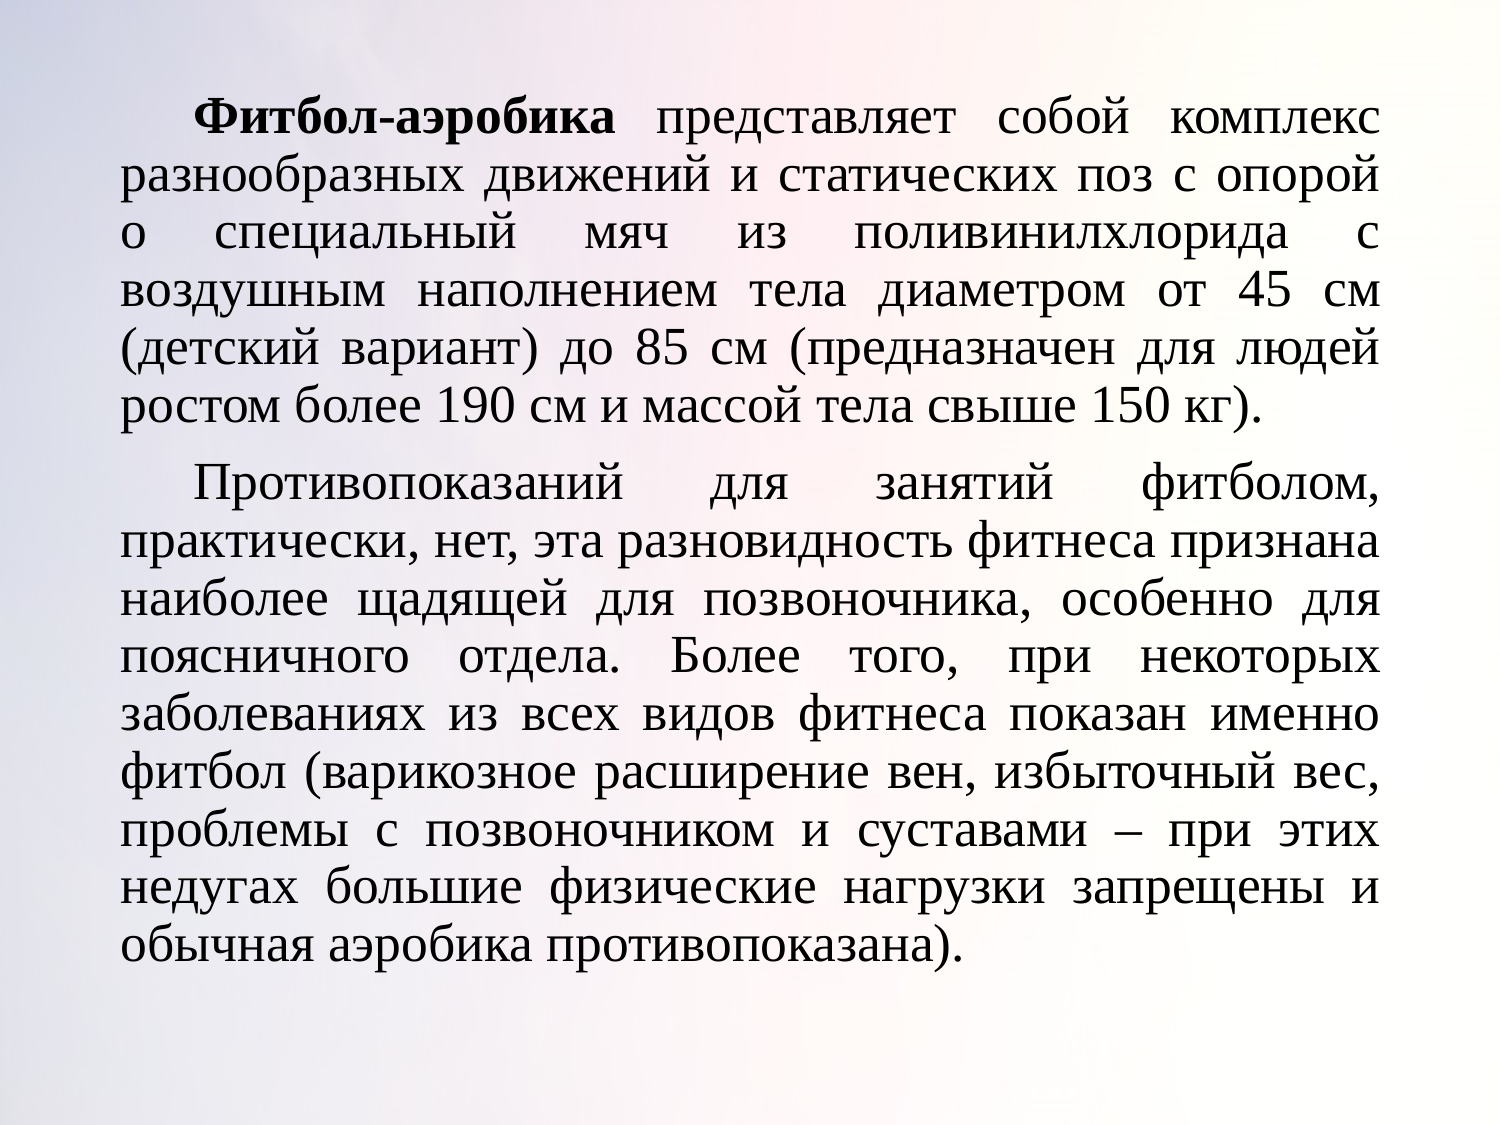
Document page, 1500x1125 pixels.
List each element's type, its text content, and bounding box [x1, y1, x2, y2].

picture [0, 0, 1500, 1125]
list Фитбол-аэробика представляет собой комплекс разнообразных движений и статических поз с опорой о специальный мяч из поливинилхлорида с воздушным наполнением тела диаметром от 45 см (детский вариант) до 85 см (предназначен для людей ростом более 190 см и массой тела свыше 150 кг). Противопоказаний для занятий фитболом, практически, нет, эта разновидность фитнеса признана наиболее щадящей для позвоночника, особенно для поясничного отдела. Более того, при некоторых заболеваниях из всех видов фитнеса показан именно фитбол (варикозное расширение вен, избыточный вес, проблемы с позвоночником и суставами – при этих недугах большие физические нагрузки запрещены и обычная аэробика противопоказана). [105, 79, 1397, 1039]
